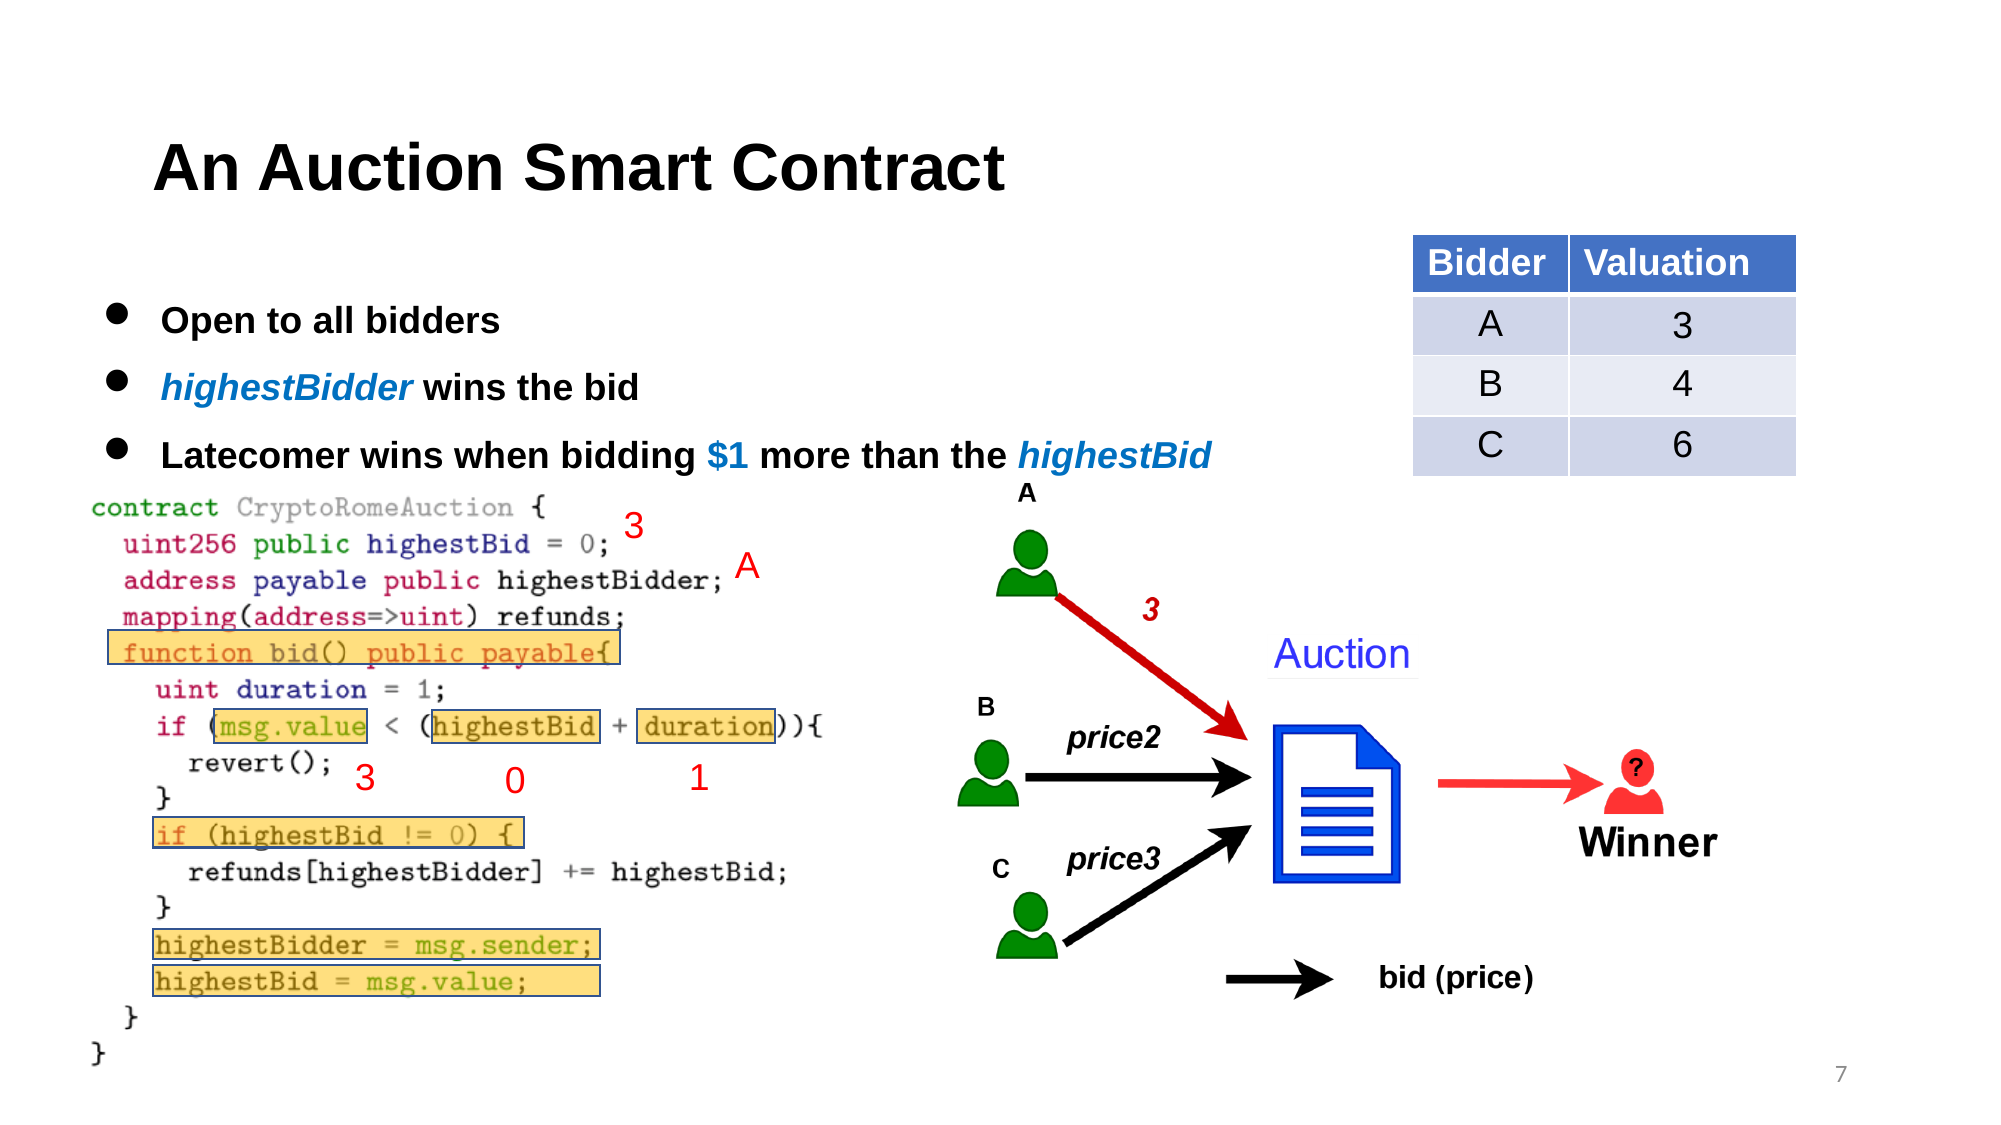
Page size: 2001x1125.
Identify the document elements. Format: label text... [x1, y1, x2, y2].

table_cell B [1413, 356, 1568, 415]
table_cell C [1413, 417, 1568, 471]
table_cell 3 [1570, 297, 1796, 355]
table_header Valuation [1570, 235, 1796, 292]
table_cell 4 [1570, 356, 1796, 415]
slide_number 7 [1412, 1042, 1863, 1103]
text_box Open to all bidders highestBidder wins the bid Latecomer wins when bidding $1 more than the highestBid [88, 265, 1276, 484]
picture [942, 471, 1808, 1003]
title An Auction Smart Contract [137, 59, 1863, 278]
picture [40, 490, 824, 1074]
table_cell 6 [1570, 417, 1796, 471]
table_cell A [1413, 297, 1568, 355]
table_header Bidder [1413, 235, 1568, 292]
